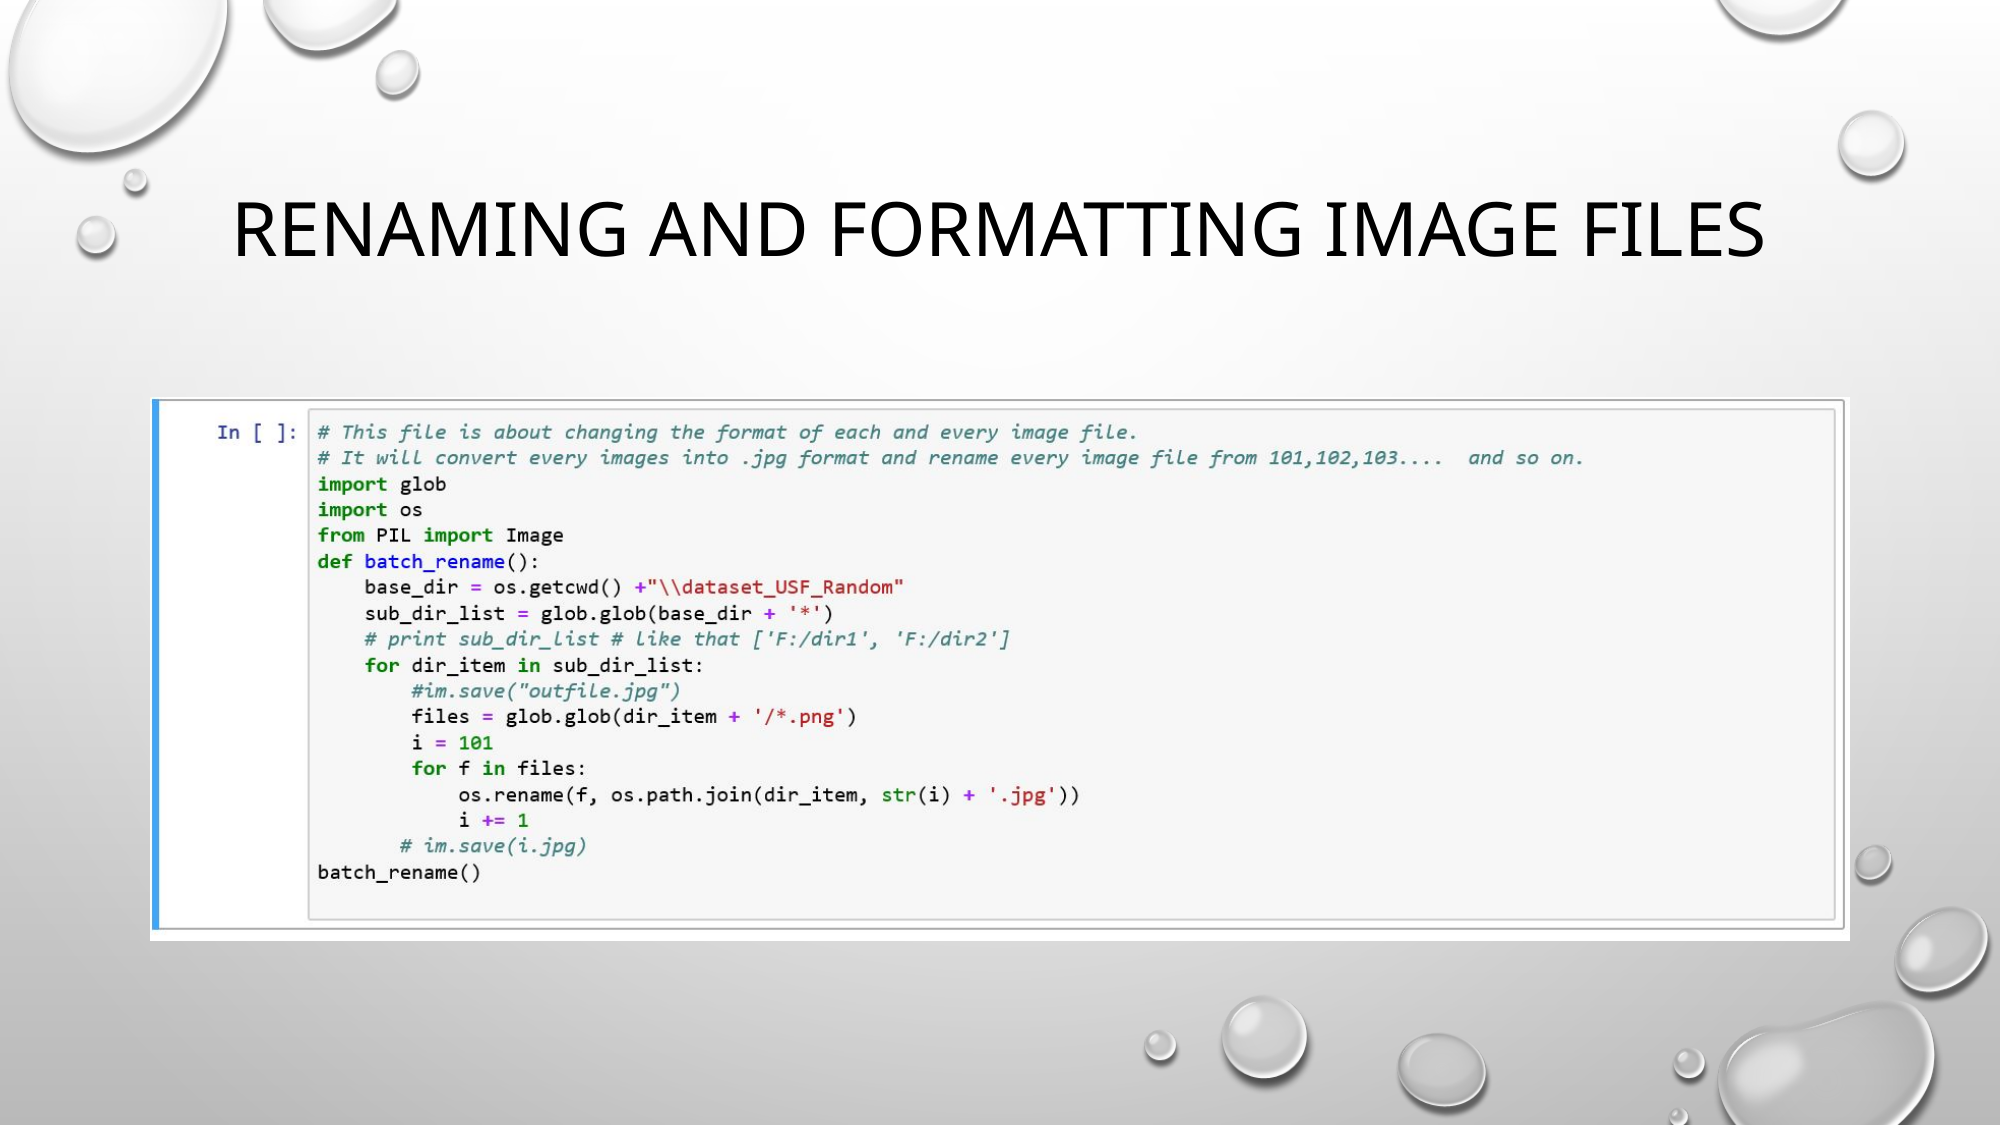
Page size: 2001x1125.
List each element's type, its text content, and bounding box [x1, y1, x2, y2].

picture [0, 0, 2000, 1125]
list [149, 397, 1851, 941]
title RENAMING AND FORMATTING IMAGE FILES [149, 101, 1851, 364]
